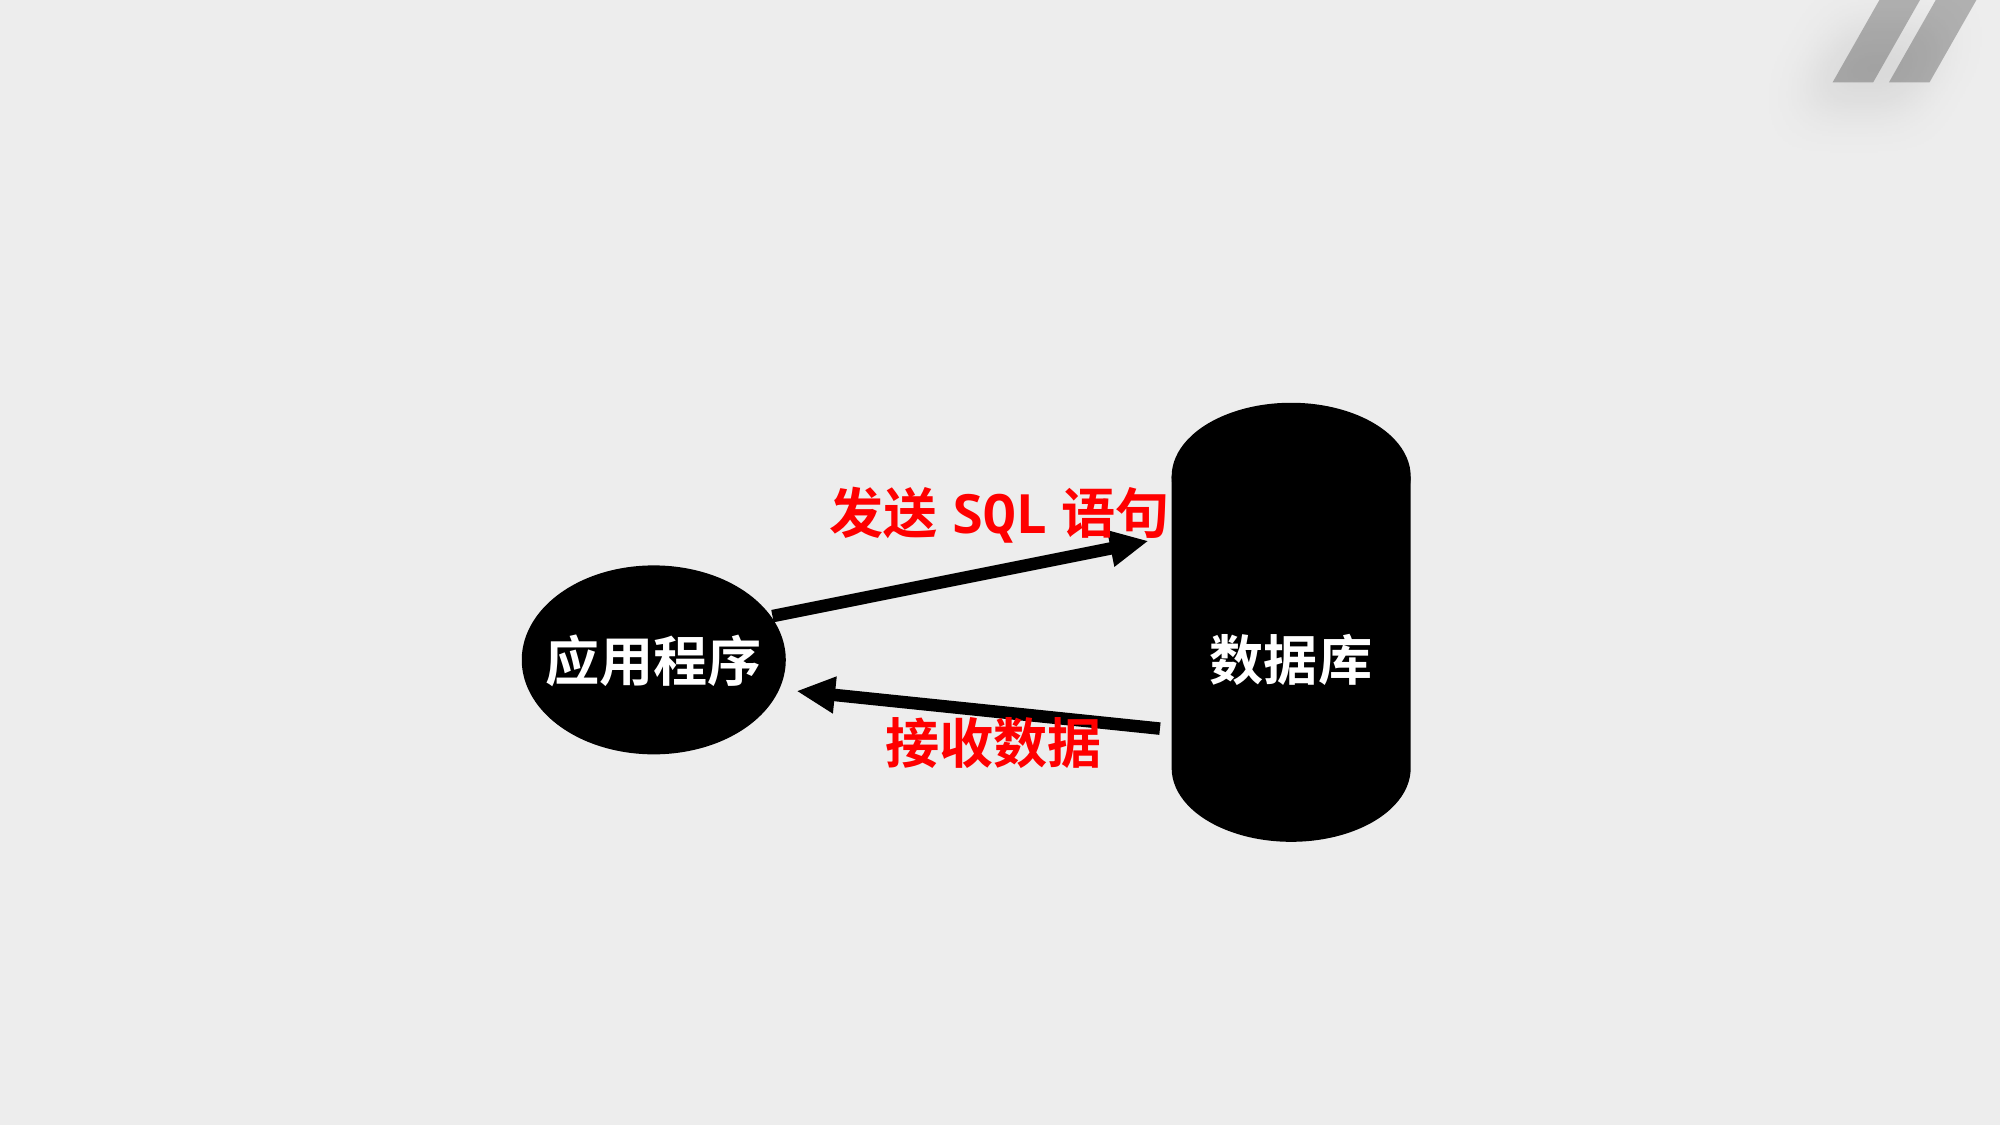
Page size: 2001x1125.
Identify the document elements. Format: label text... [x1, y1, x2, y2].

text_box 发送SQL语句 [814, 471, 1185, 552]
text_box 数据库 [1172, 403, 1410, 842]
text_box 应用程序 [522, 566, 786, 754]
text_box [797, 686, 904, 702]
text_box 接收数据 [870, 702, 1118, 783]
